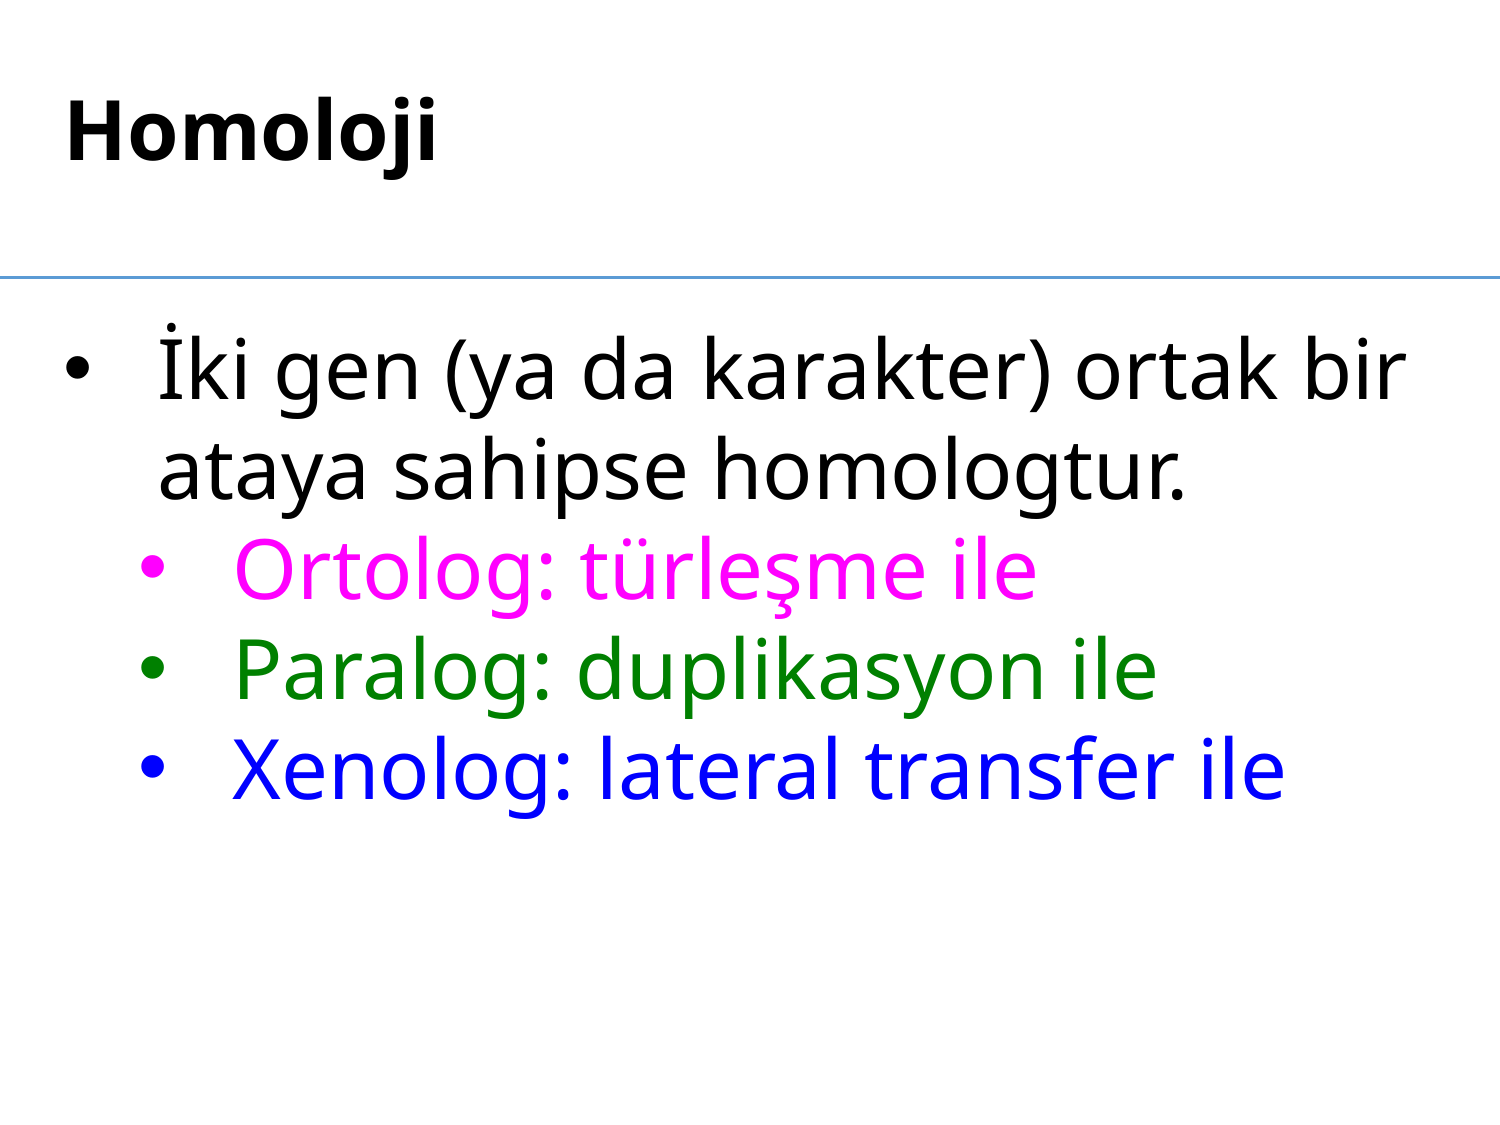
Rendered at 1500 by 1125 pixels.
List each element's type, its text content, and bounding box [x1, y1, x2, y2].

text_box İki gen (ya da karakter) ortak bir ataya sahipse homologtur. Ortolog: türleşme ile Paralog: duplikasyon ile Xenolog: lateral transfer ile [48, 309, 1463, 823]
text_box Homoloji [48, 87, 1163, 167]
